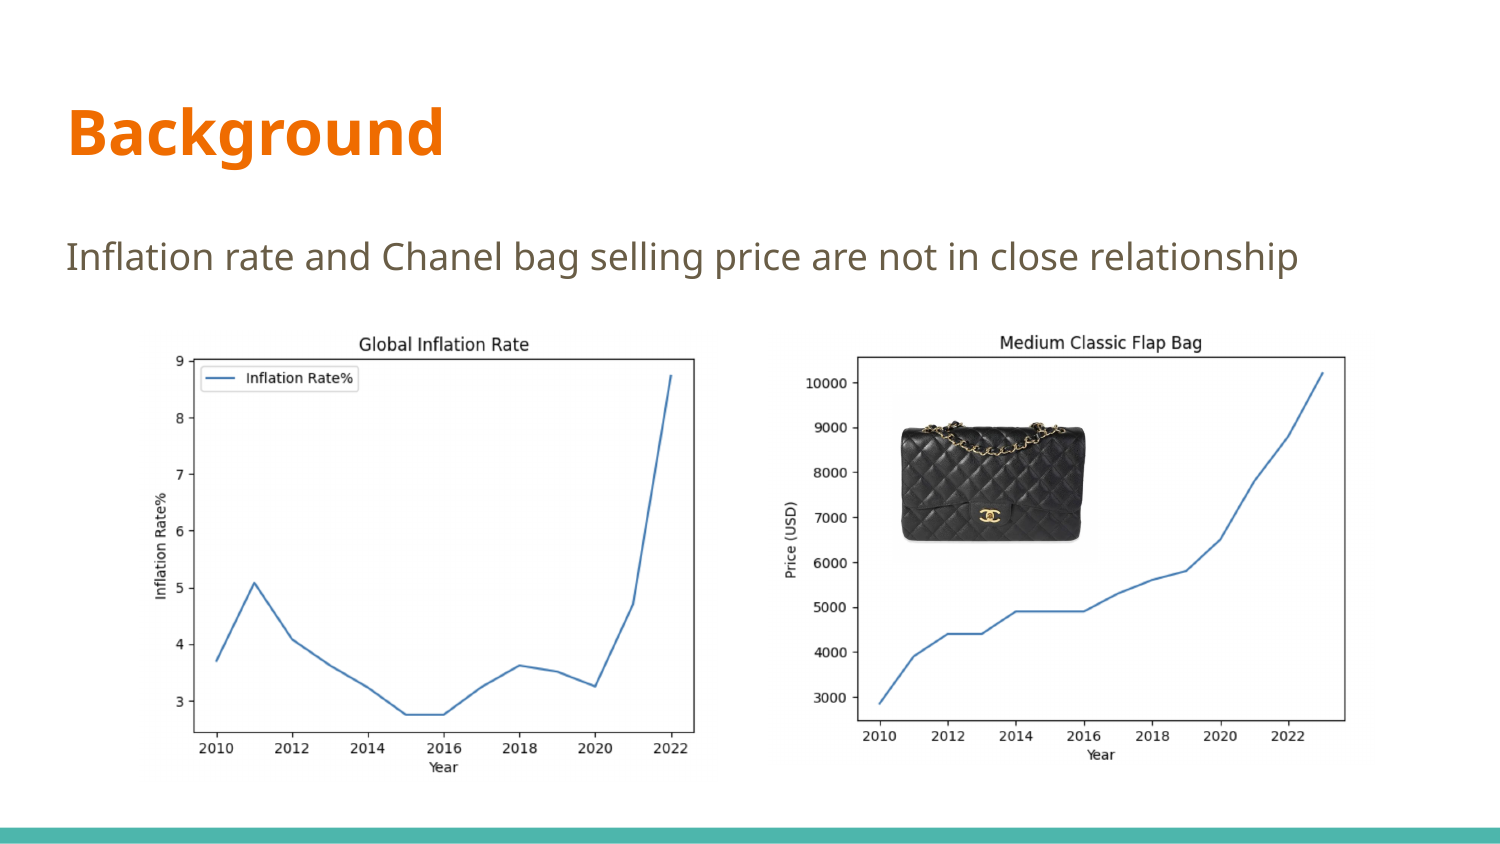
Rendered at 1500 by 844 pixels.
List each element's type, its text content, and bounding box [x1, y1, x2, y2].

list Inflation rate and Chanel bag selling price are not in close relationship [51, 207, 1449, 750]
picture [768, 330, 1375, 766]
picture [139, 330, 719, 783]
title Background [51, 72, 1449, 189]
